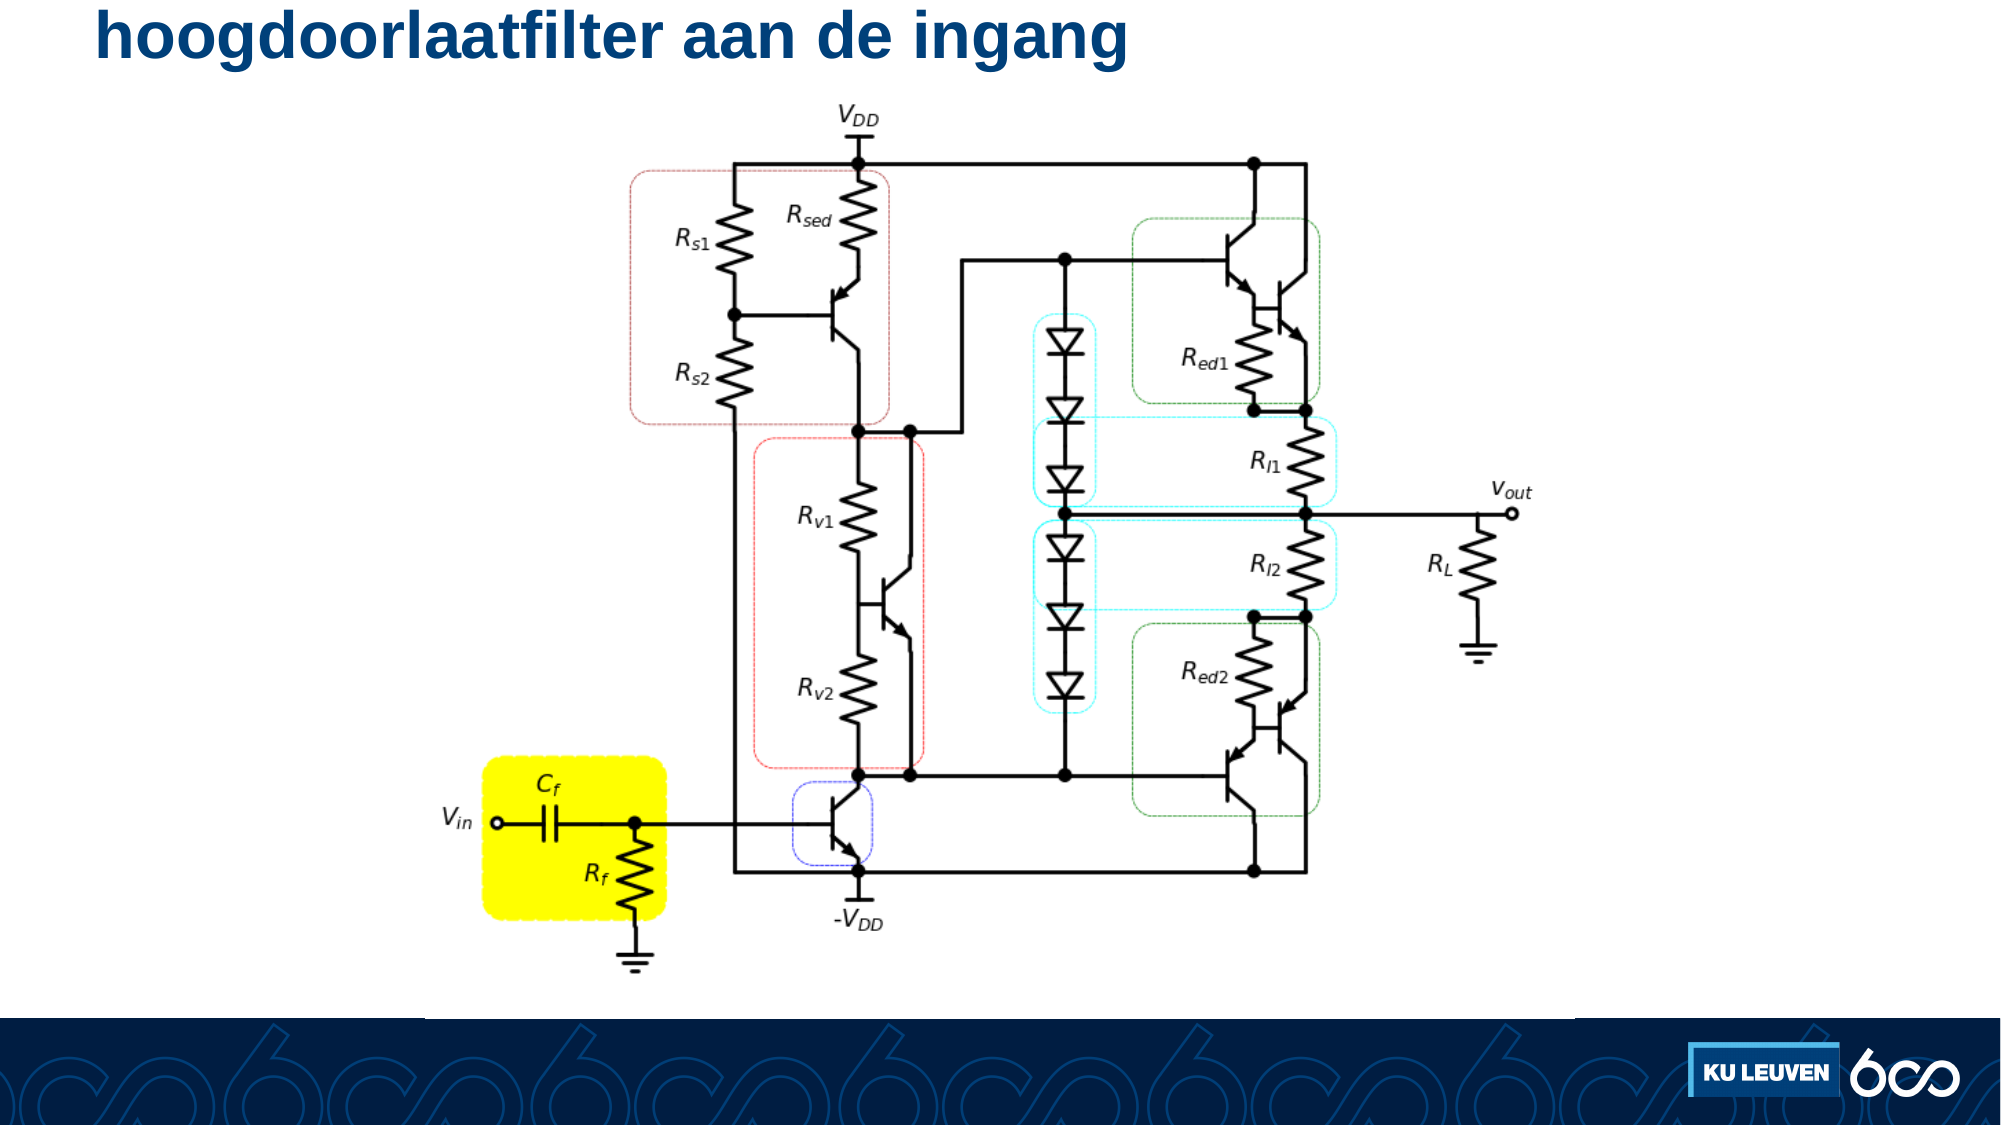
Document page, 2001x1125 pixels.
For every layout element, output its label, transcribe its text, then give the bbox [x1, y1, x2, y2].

picture [0, 88, 2001, 1125]
title hoogdoorlaatfilter aan de ingang [94, 0, 1906, 108]
